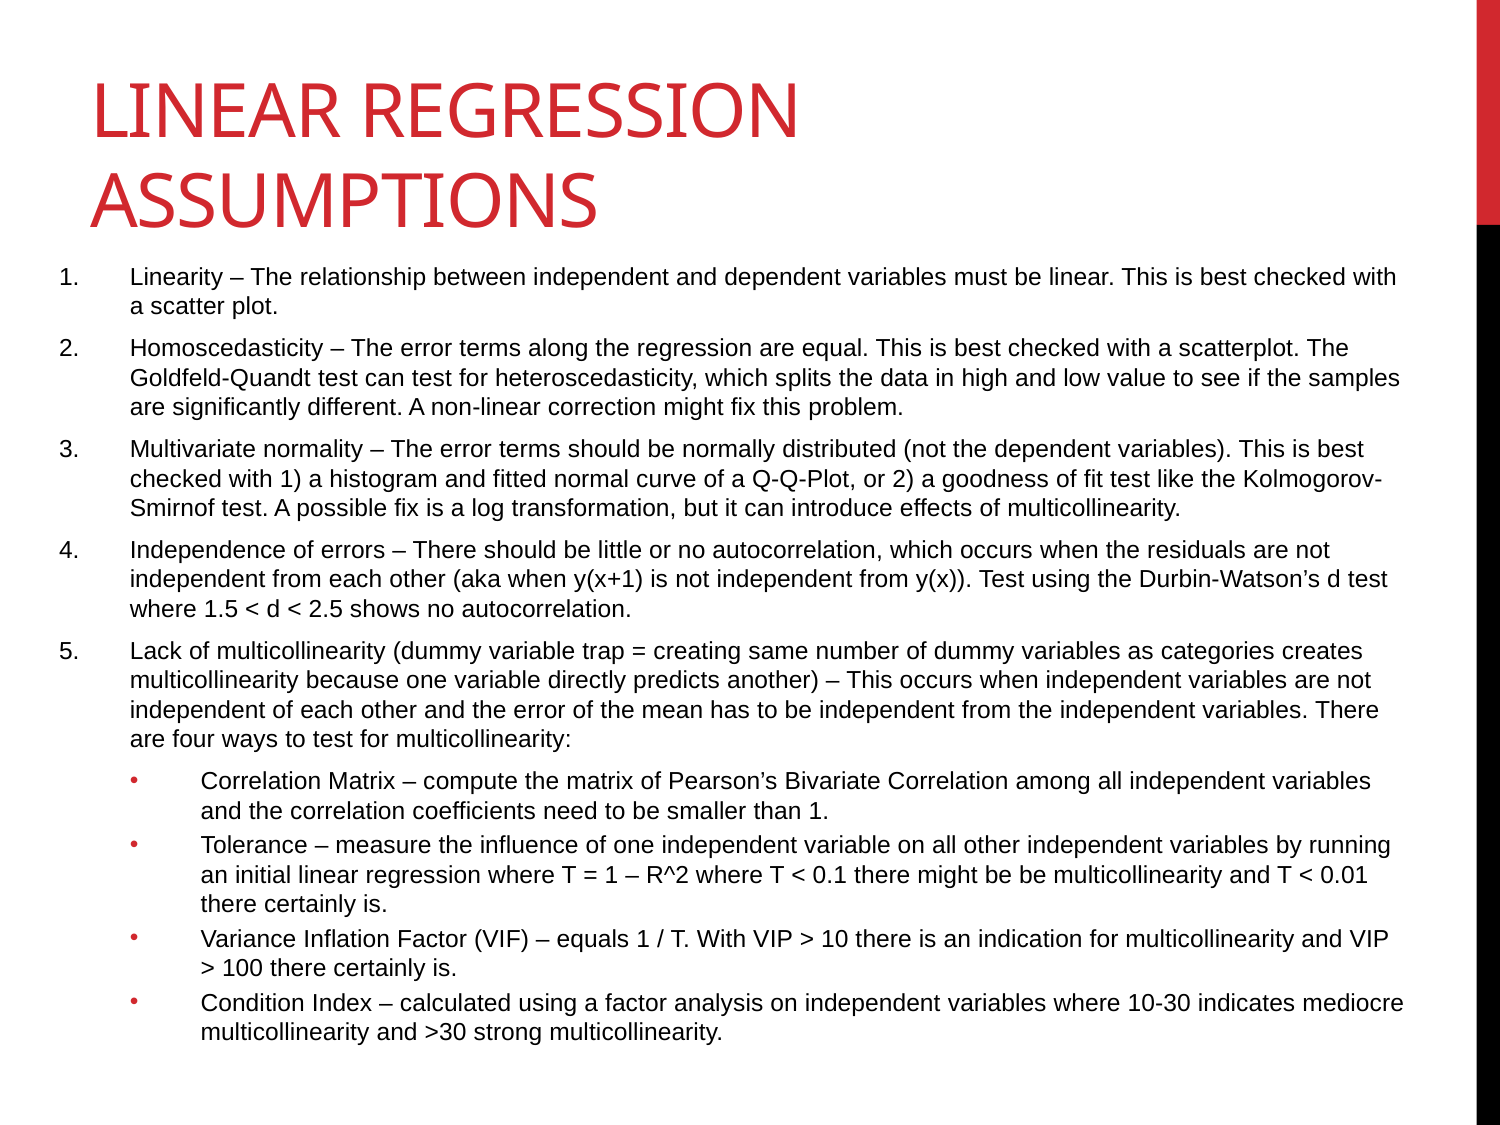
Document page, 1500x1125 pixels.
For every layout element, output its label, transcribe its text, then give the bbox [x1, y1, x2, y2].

title Linear Regression Assumptions [75, 25, 1025, 250]
list Linearity – The relationship between independent and dependent variables must be linear. This is best checked with a scatter plot. Homoscedasticity – The error terms along the regression are equal. This is best checked with a scatterplot. The Goldfeld-Quandt test can test for heteroscedasticity, which splits the data in high and low value to see if the samples are significantly different. A non-linear correction might fix this problem. Multivariate normality – The error terms should be normally distributed (not the dependent variables). This is best checked with 1) a histogram and fitted normal curve of a Q-Q-Plot, or 2) a goodness of fit test like the Kolmogorov-Smirnof test. A possible fix is a log transformation, but it can introduce effects of multicollinearity. Independence of errors – There should be little or no autocorrelation, which occurs when the residuals are not independent from each other (aka when y(x+1) is not independent from y(x)). Test using the Durbin-Watson’s d test where 1.5 < d < 2.5 shows no autocorrelation. Lack of multicollinearity (dummy variable trap = creating same number of dummy variables as categories creates multicollinearity because one variable directly predicts another) – This occurs when independent variables are not independent of each other and the error of the mean has to be independent from the independent variables. There are four ways to test for multicollinearity: Correlation Matrix – compute the matrix of Pearson’s Bivariate Correlation among all independent variables and the correlation coefficients need to be smaller than 1. Tolerance – measure the influence of one independent variable on all other independent variables by running an initial linear regression where T = 1 – R^2 where T < 0.1 there might be be multicollinearity and T < 0.01 there certainly is. Variance Inflation Factor (VIF) – equals 1 / T. With VIP > 10 there is an indication for multicollinearity and VIP > 100 there certainly is. Condition Index – calculated using a factor analysis on independent variables where 10-30 indicates mediocre multicollinearity and >30 strong multicollinearity. [44, 253, 1427, 1054]
